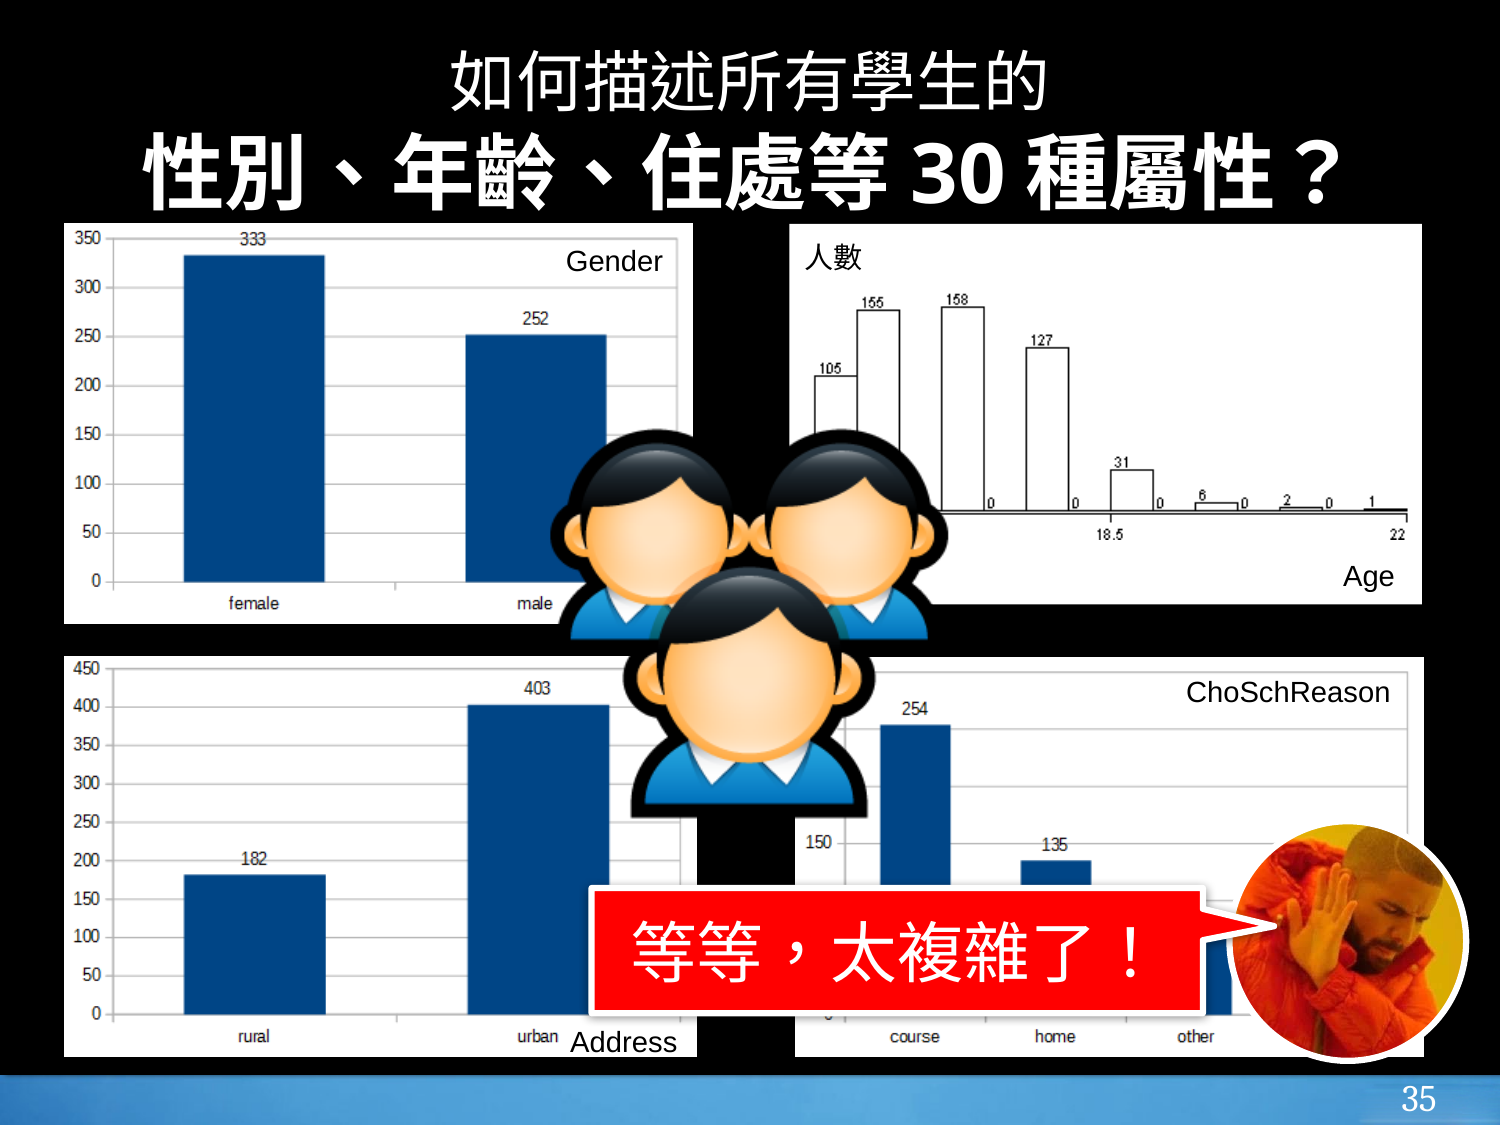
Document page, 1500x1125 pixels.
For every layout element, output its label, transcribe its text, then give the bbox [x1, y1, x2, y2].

title 如何描述所有學生的 性別、年齡、住處等30種屬性？ [78, 27, 1422, 232]
slide_number ‹#› [1350, 1074, 1488, 1118]
picture [64, 223, 1467, 1062]
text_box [789, 223, 1423, 605]
text_box 等等，太複雜了！ [701, 888, 789, 1014]
picture [0, 1075, 1500, 1125]
